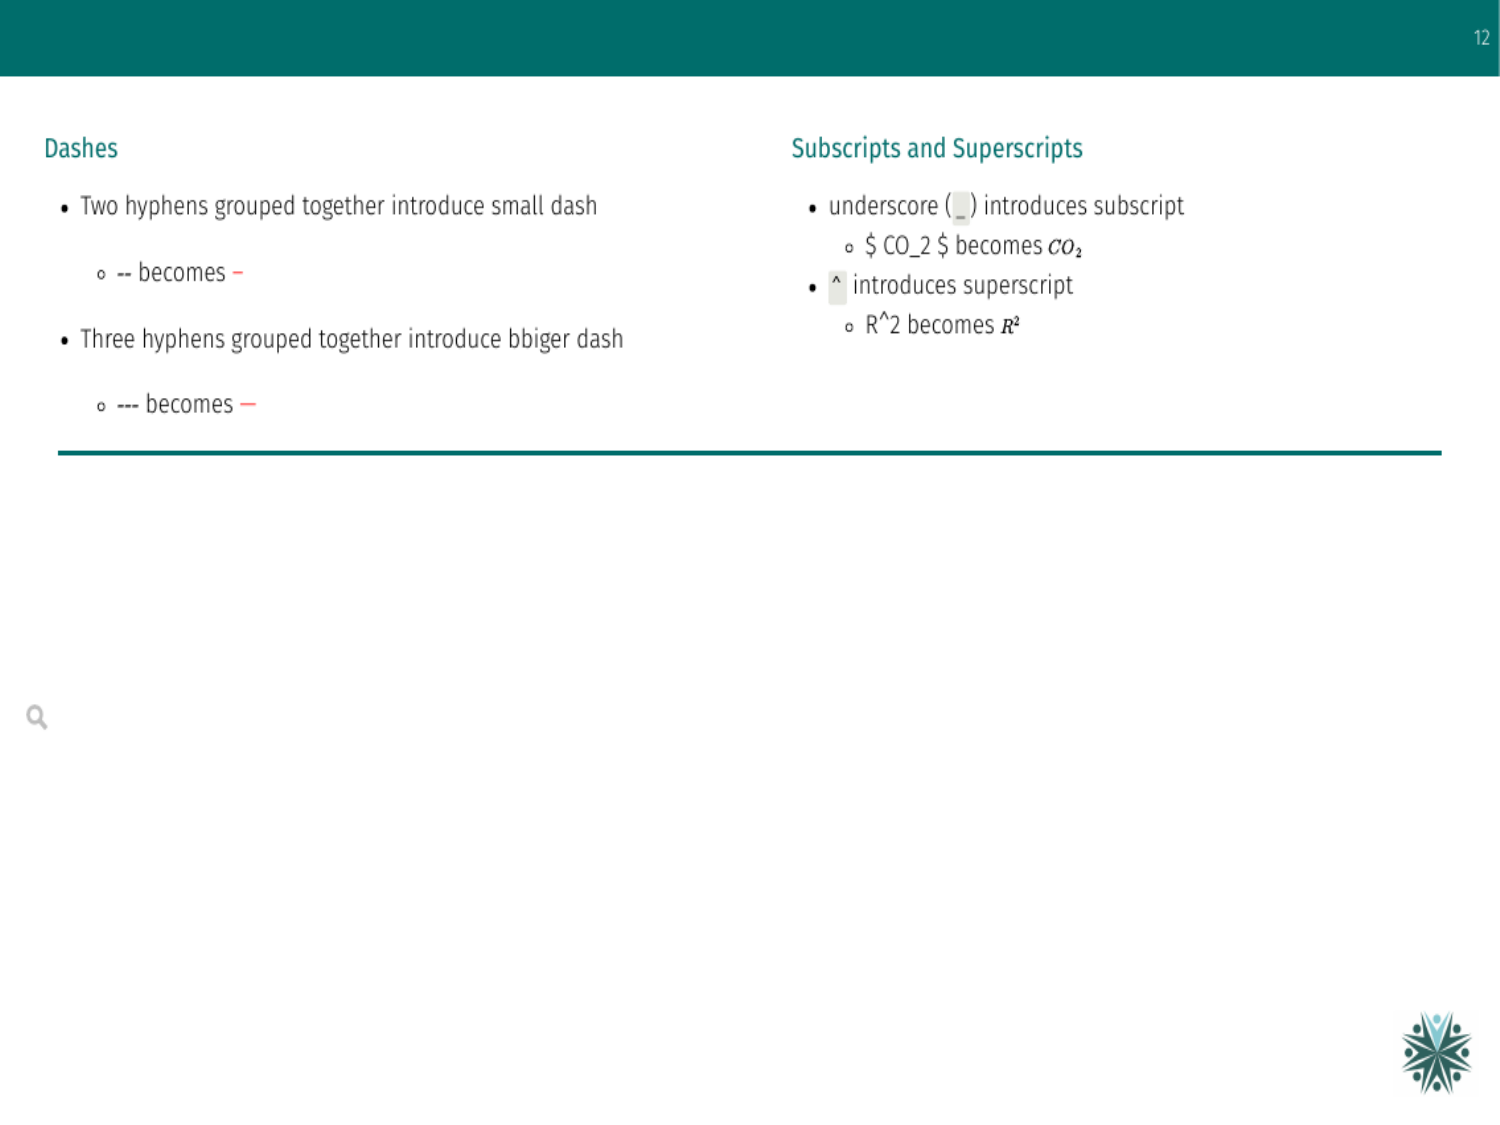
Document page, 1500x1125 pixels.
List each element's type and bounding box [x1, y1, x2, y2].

list [0, 0, 1500, 1125]
